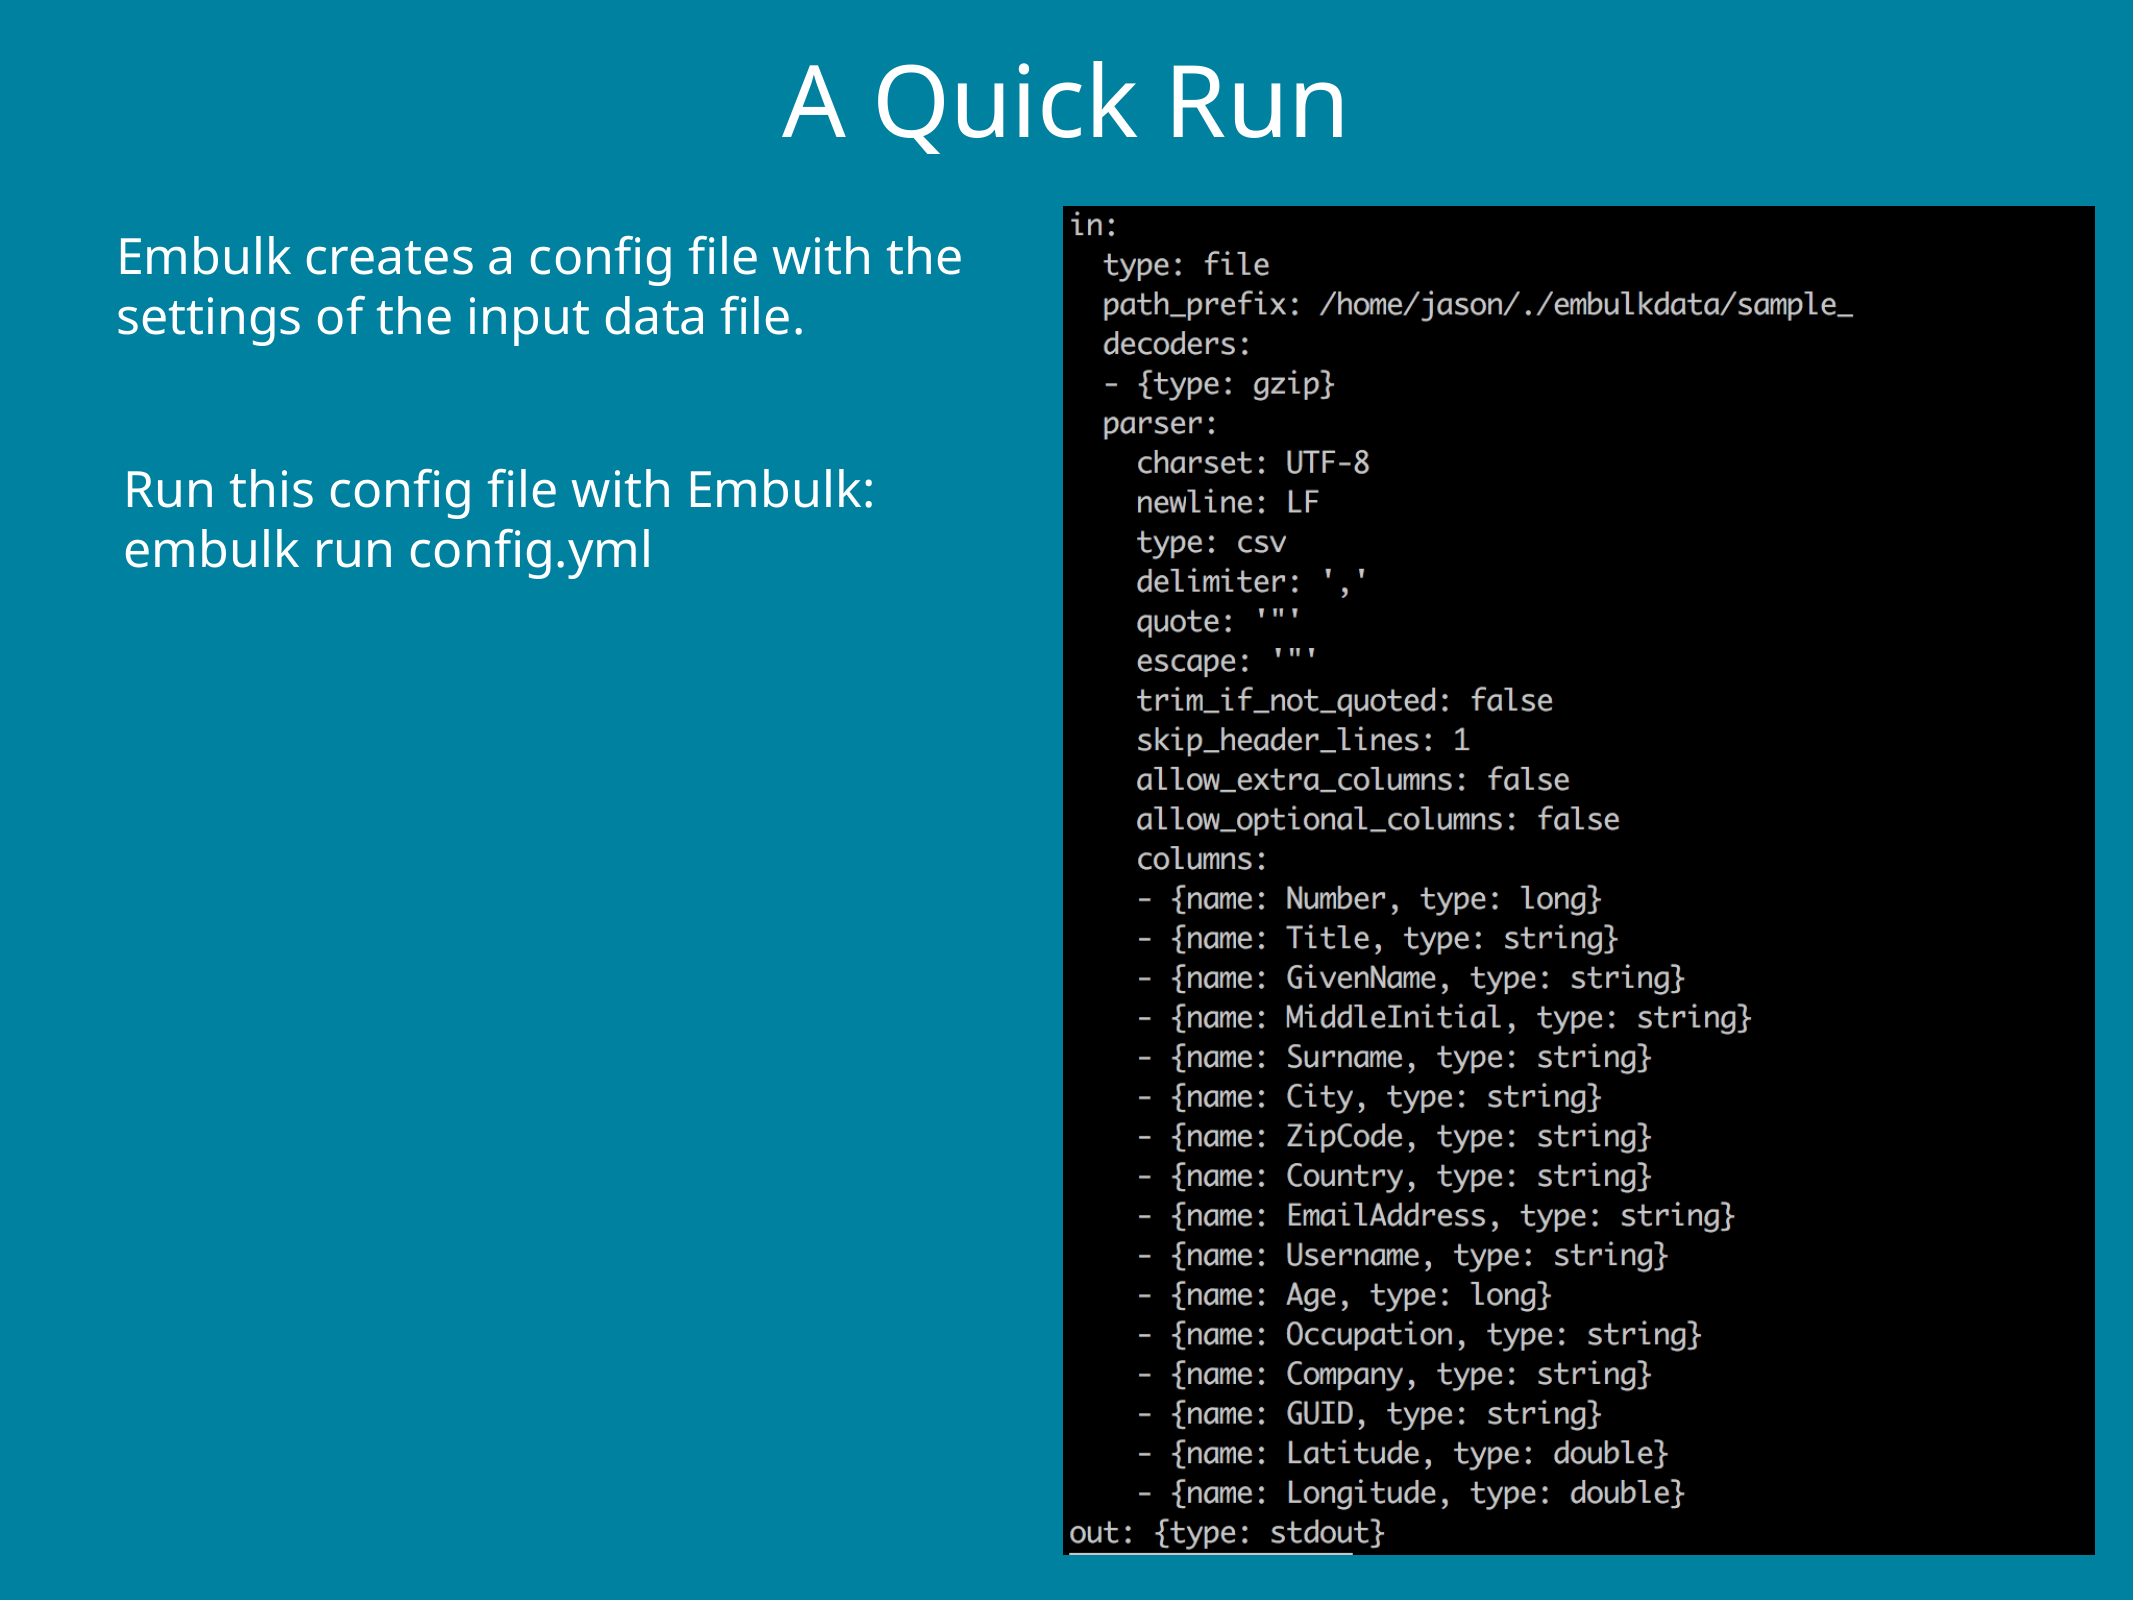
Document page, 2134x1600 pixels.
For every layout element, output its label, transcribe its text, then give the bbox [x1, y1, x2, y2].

picture [1064, 207, 2094, 1554]
text_box Run this config file with Embulk: embulk run config.yml [115, 448, 885, 586]
text_box A Quick Run [773, 29, 1360, 167]
text_box Embulk creates a config file with the settings of the input data file. [107, 216, 986, 353]
